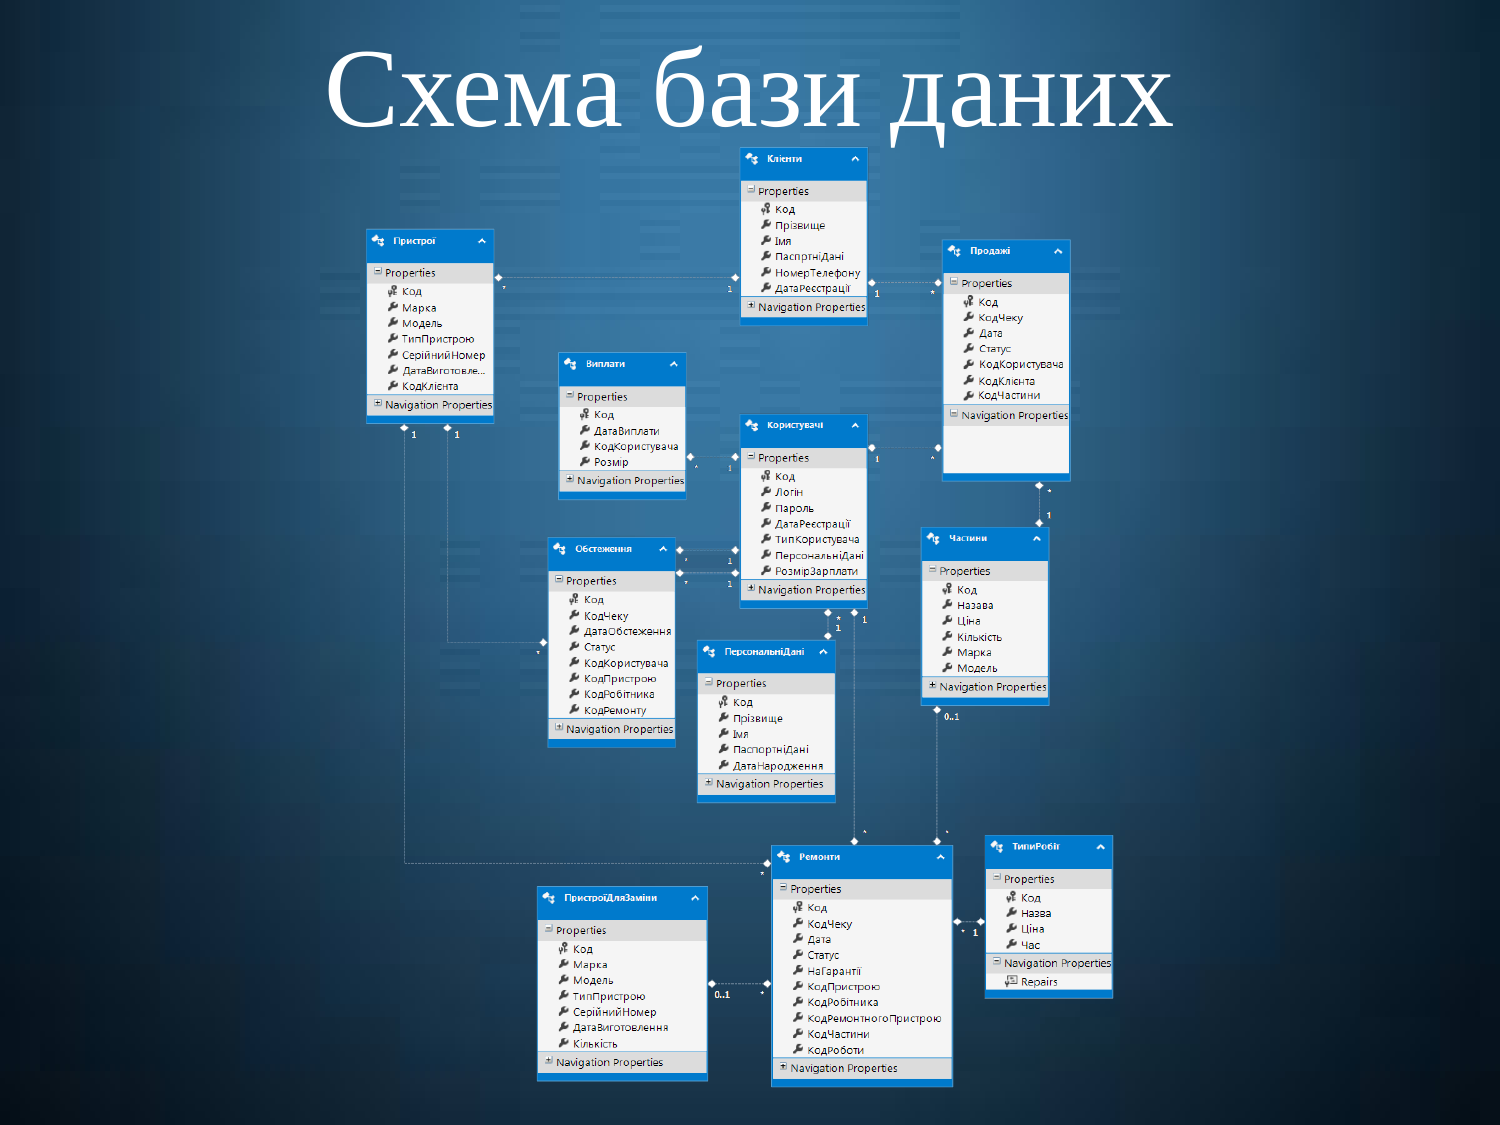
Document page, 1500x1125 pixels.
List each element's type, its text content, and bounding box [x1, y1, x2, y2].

picture [0, 0, 1500, 1125]
text_box Схема бази даних [93, 6, 1407, 157]
